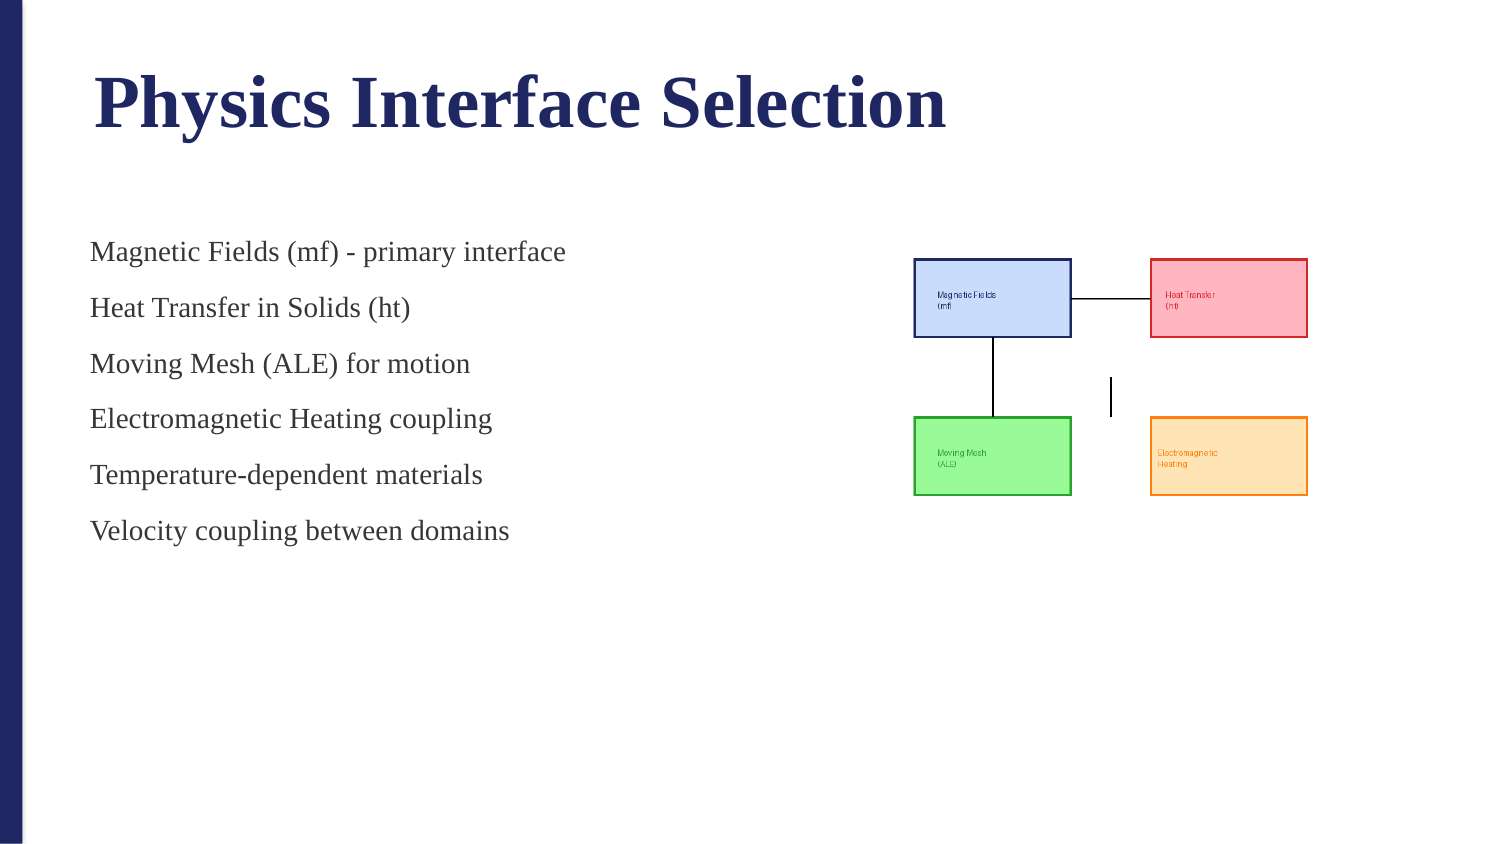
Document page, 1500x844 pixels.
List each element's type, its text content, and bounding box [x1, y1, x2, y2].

text_box Physics Interface Selection [79, 44, 964, 150]
picture [794, 179, 1426, 653]
text_box Magnetic Fields (mf) - primary interface Heat Transfer in Solids (ht) Moving Mesh (ALE) for motion Electromagnetic Heating coupling Temperature-dependent materials Velocity coupling between domains [74, 180, 750, 554]
text_box [0, 0, 23, 844]
